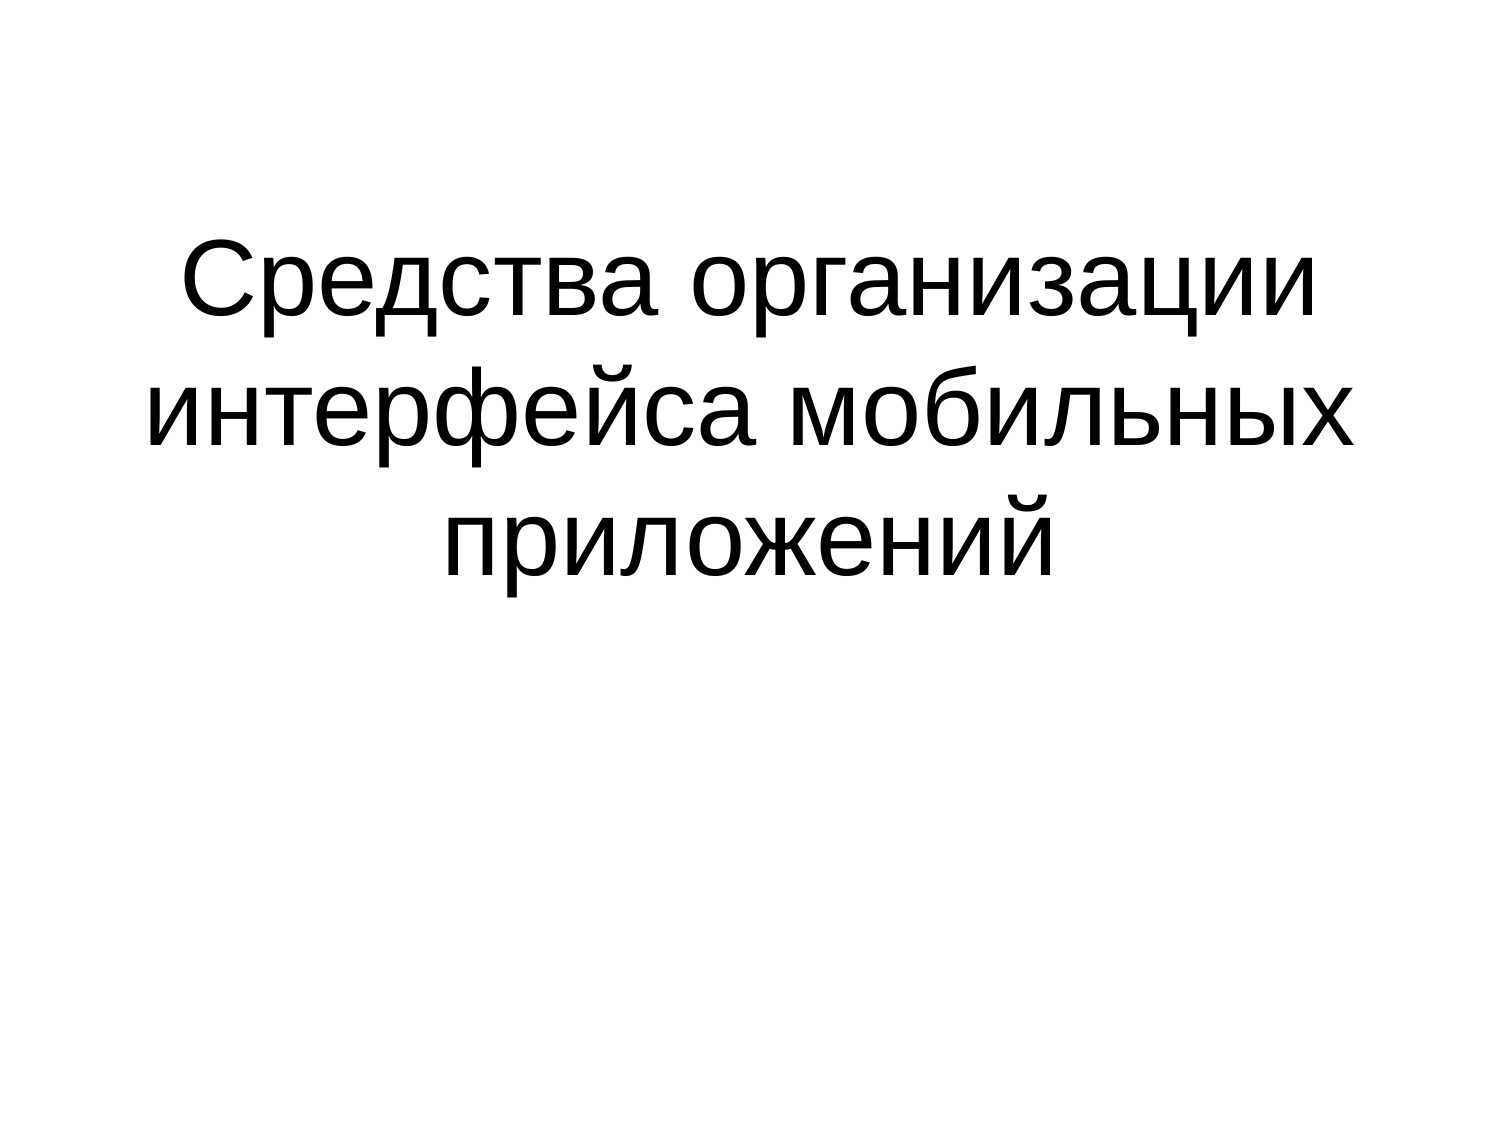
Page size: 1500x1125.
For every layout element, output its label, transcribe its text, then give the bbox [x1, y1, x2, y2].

title Средства организации интерфейса мобильных приложений [51, 162, 1449, 612]
